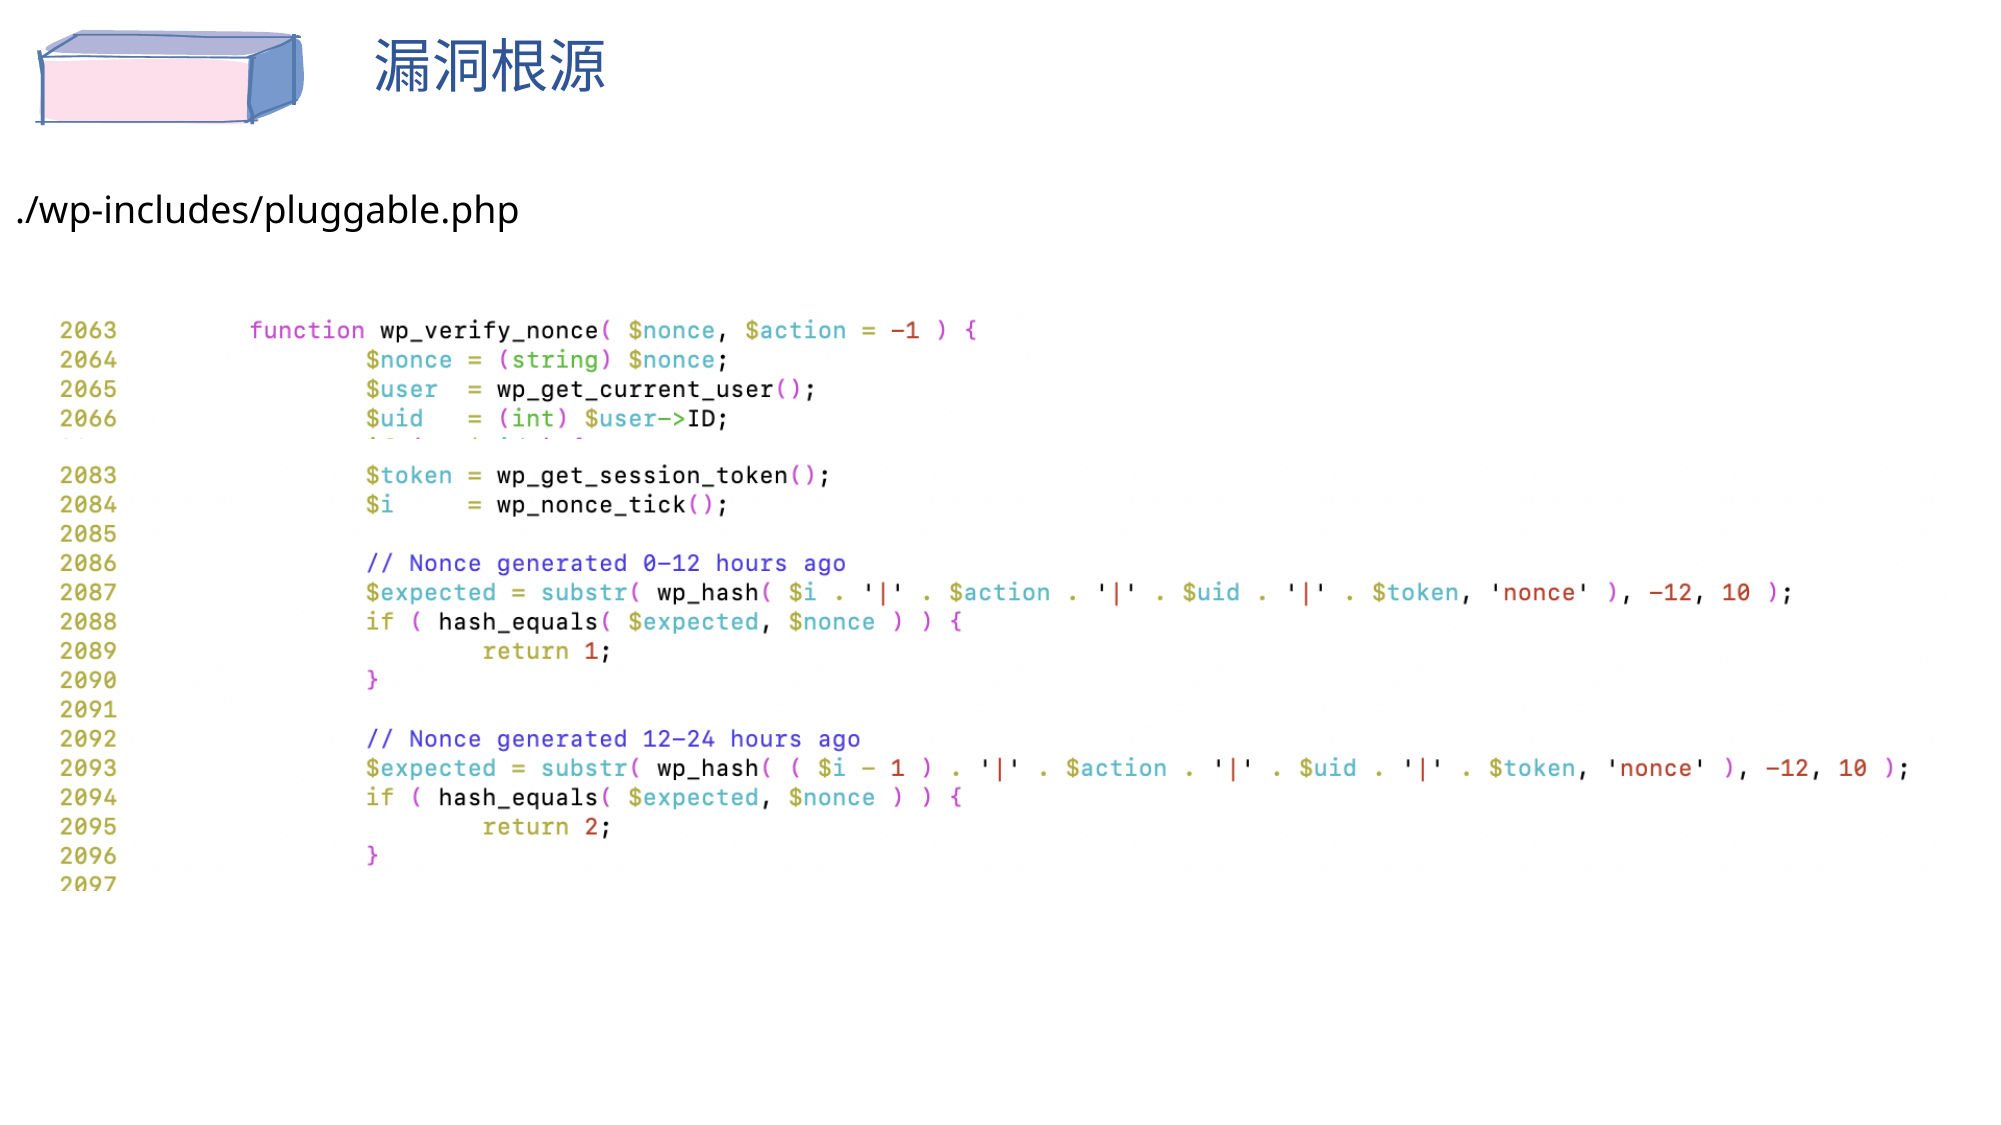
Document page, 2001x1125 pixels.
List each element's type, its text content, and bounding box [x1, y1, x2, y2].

list ./wp-includes/pluggable.php [0, 183, 1347, 244]
picture [53, 311, 1143, 439]
picture [53, 456, 1947, 891]
list 漏洞根源 [359, 29, 1326, 116]
